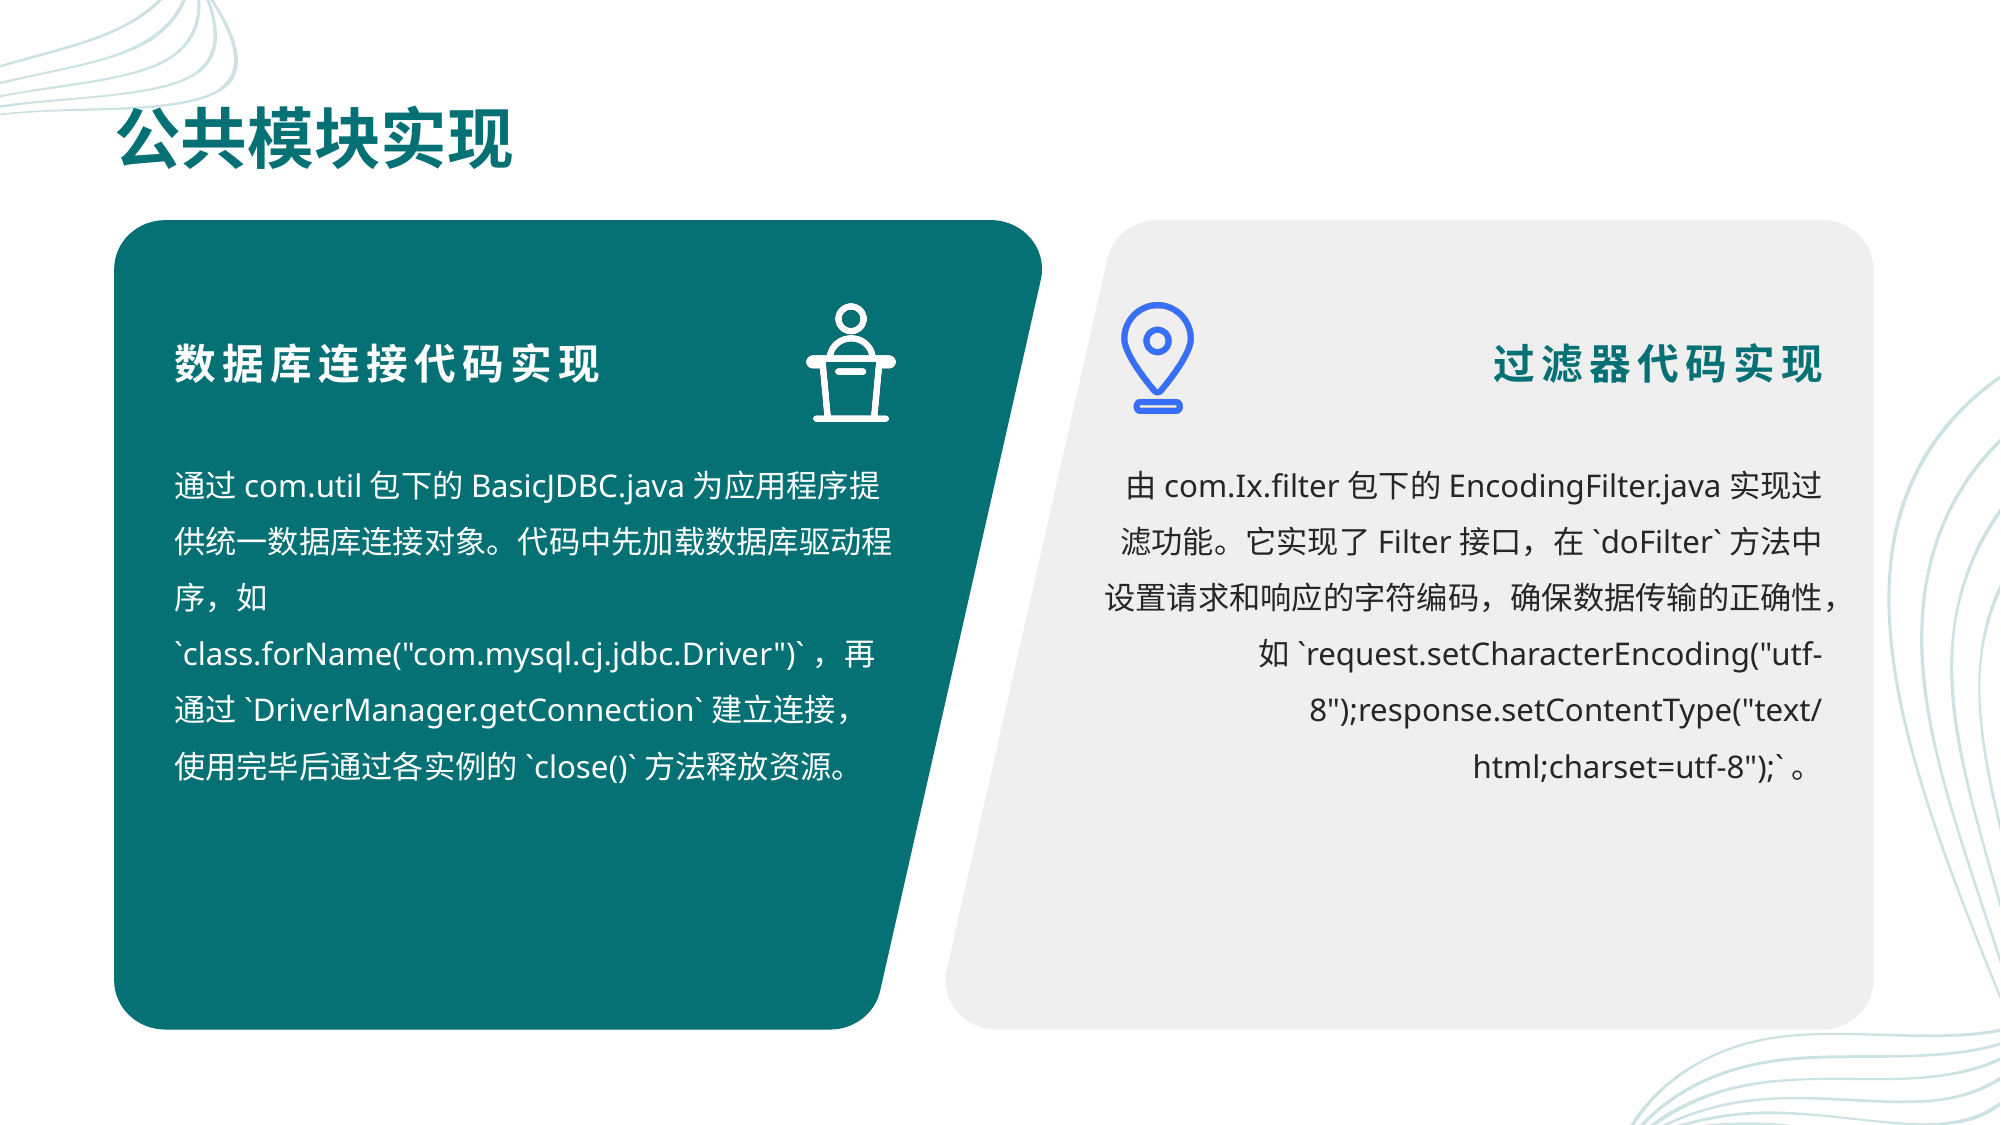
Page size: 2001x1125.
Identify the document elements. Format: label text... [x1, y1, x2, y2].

text_box 过滤器代码实现 [1198, 283, 1824, 442]
picture [1102, 302, 1214, 414]
text_box [114, 220, 1043, 1030]
title 公共模块实现 [114, 59, 1886, 178]
text_box 由com.Ix.filter包下的EncodingFilter.java实现过滤功能。它实现了Filter接口，在`doFilter`方法中设置请求和响应的字符编码，确保数据传输的正确性，如`request.setCharacterEncoding("utf-8");response.setContentType("text/html;charset=utf-8");`。 [1102, 447, 1824, 969]
picture [806, 303, 896, 422]
text_box 通过com.util包下的BasicJDBC.java为应用程序提供统一数据库连接对象。代码中先加载数据库驱动程序，如`class.forName("com.mysql.cj.jdbc.Driver")`，再通过`DriverManager.getConnection`建立连接，使用完毕后通过各实例的`close()`方法释放资源。 [174, 447, 896, 969]
text_box [945, 220, 1874, 1030]
text_box 数据库连接代码实现 [174, 283, 799, 442]
